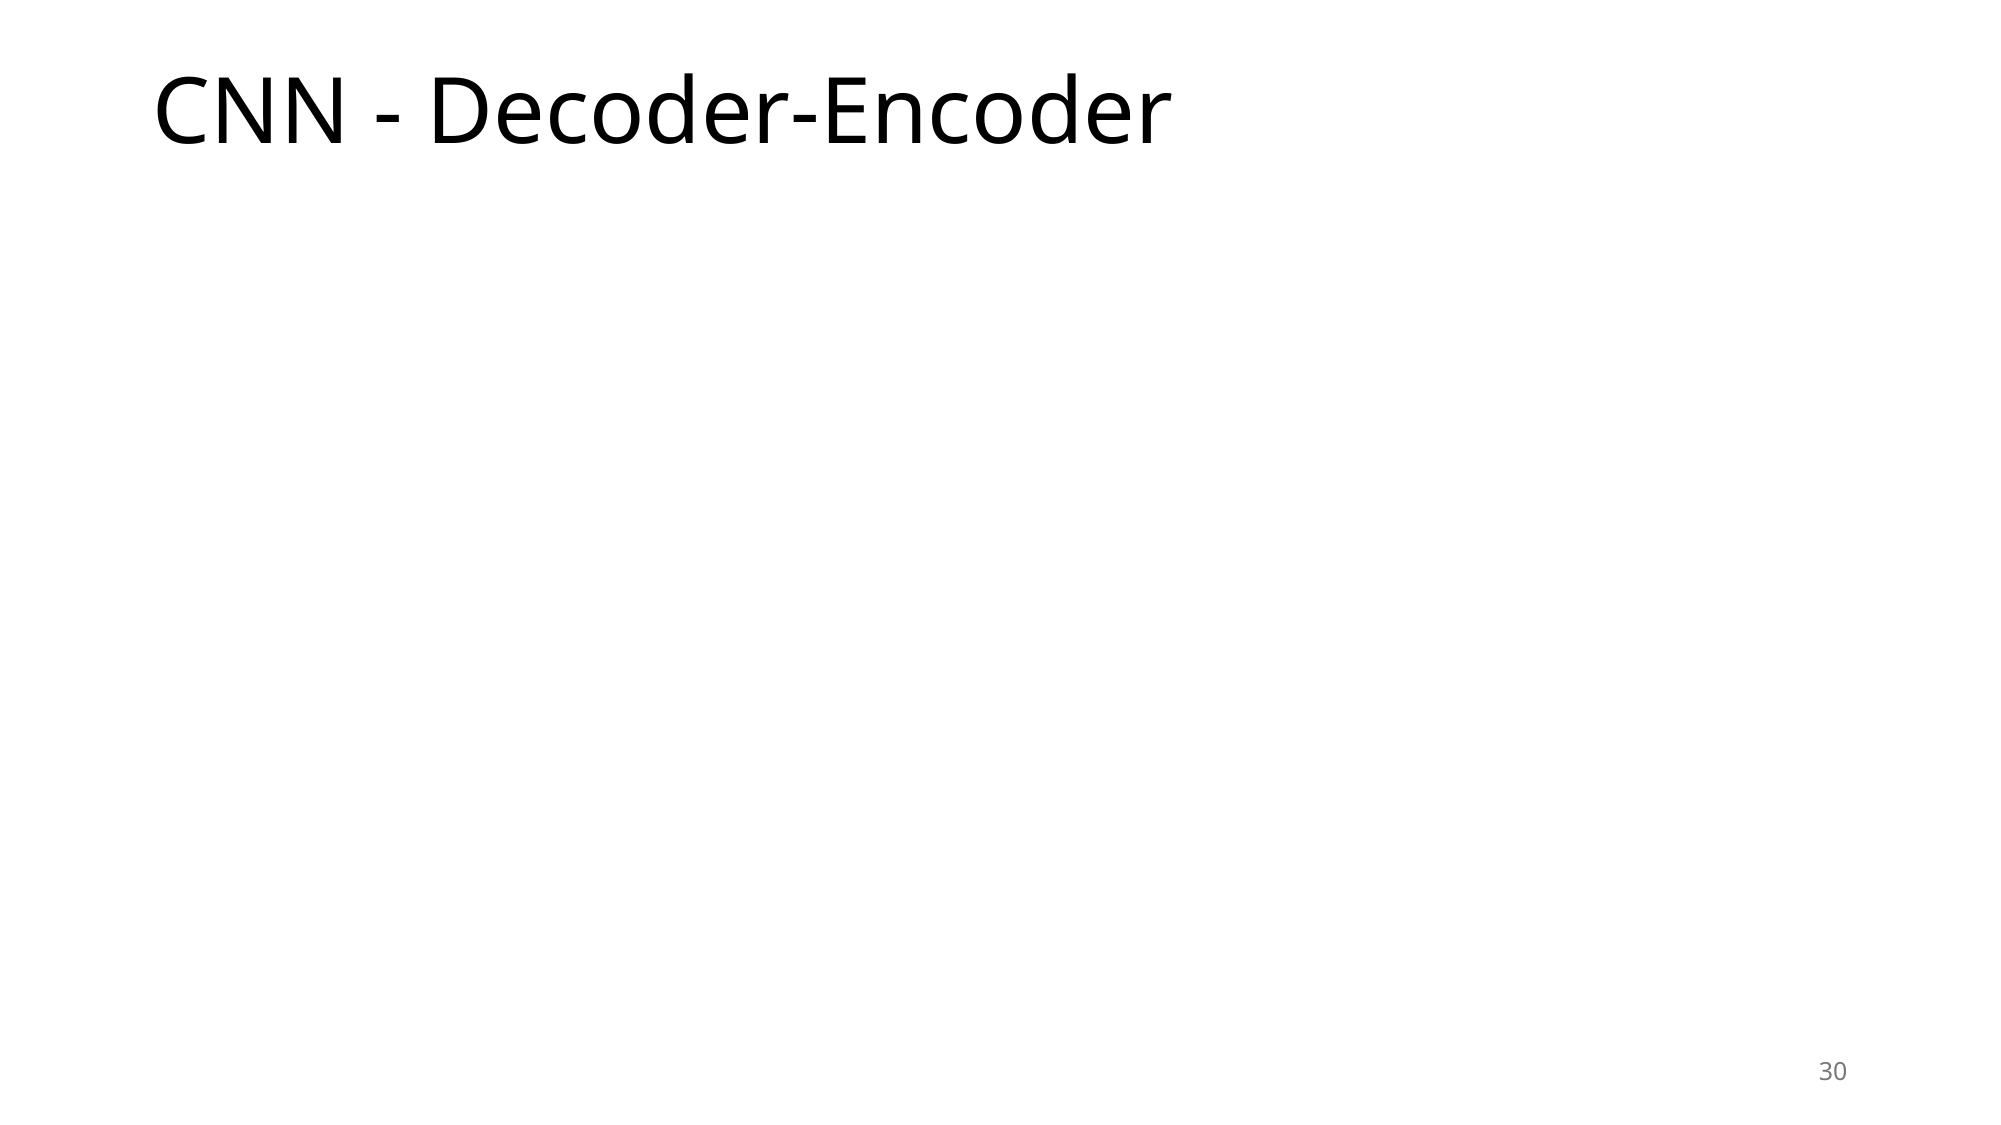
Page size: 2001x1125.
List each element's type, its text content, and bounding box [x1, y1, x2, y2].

title CNN - Decoder-Encoder [137, 59, 1863, 278]
slide_number 30 [1412, 1042, 1863, 1103]
